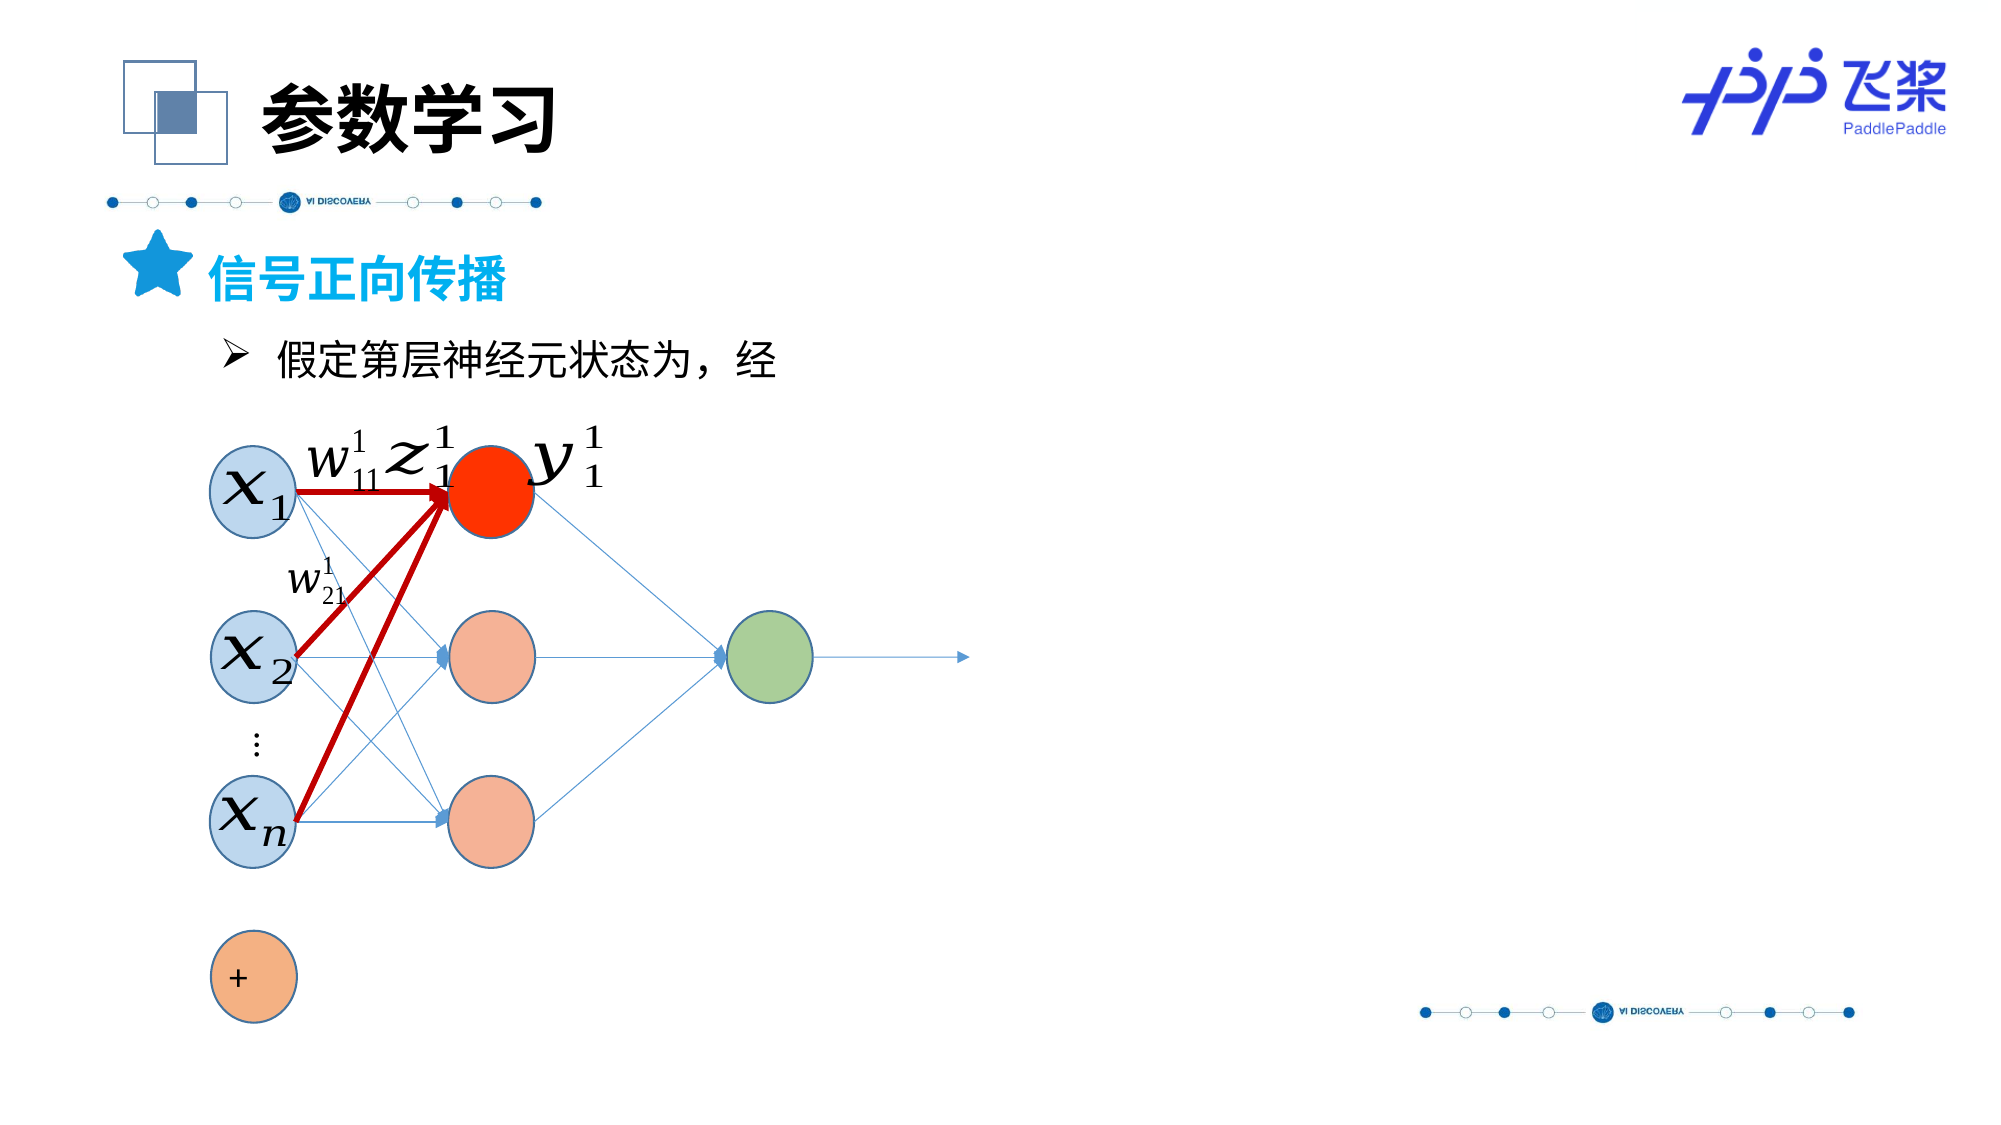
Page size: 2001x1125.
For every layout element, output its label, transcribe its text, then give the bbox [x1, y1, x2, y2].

text_box 参数学习 [245, 65, 616, 171]
picture [1408, 990, 1863, 1039]
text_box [205, 416, 970, 868]
picture [1635, 0, 1988, 173]
text_box [209, 929, 298, 1024]
picture [95, 180, 550, 304]
text_box 信号正向传播 [192, 225, 770, 315]
